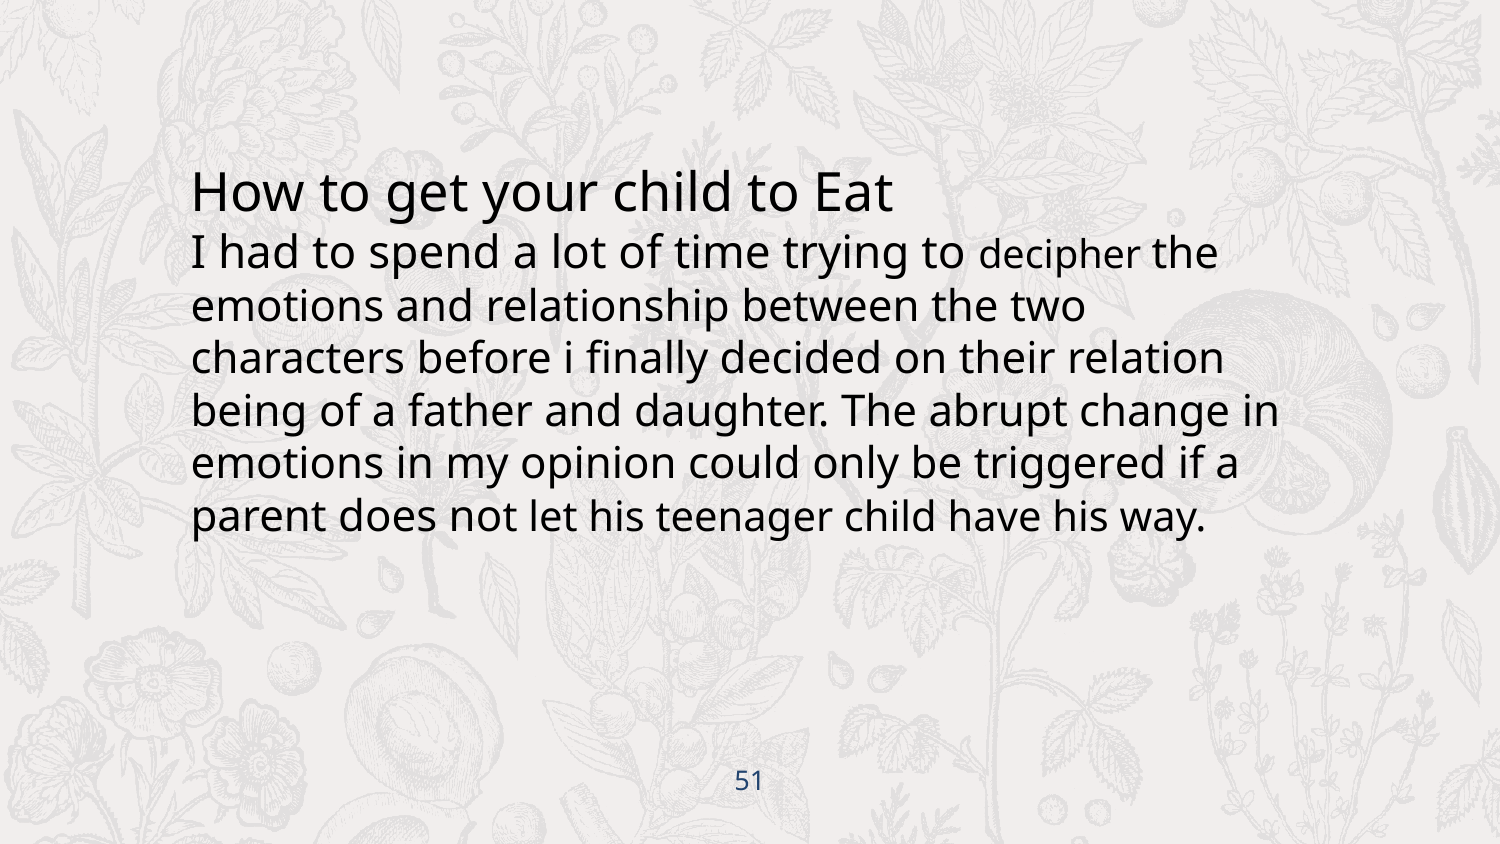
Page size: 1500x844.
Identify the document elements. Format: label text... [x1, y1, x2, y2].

slide_number ‹#› [643, 739, 857, 824]
text_box How to get your child to Eat I had to spend a lot of time trying to decipher the emotions and relationship between the two characters before i finally decided on their relation being of a father and daughter. The abrupt change in emotions in my opinion could only be triggered if a parent does not let his teenager child have his way. [175, 142, 1315, 555]
